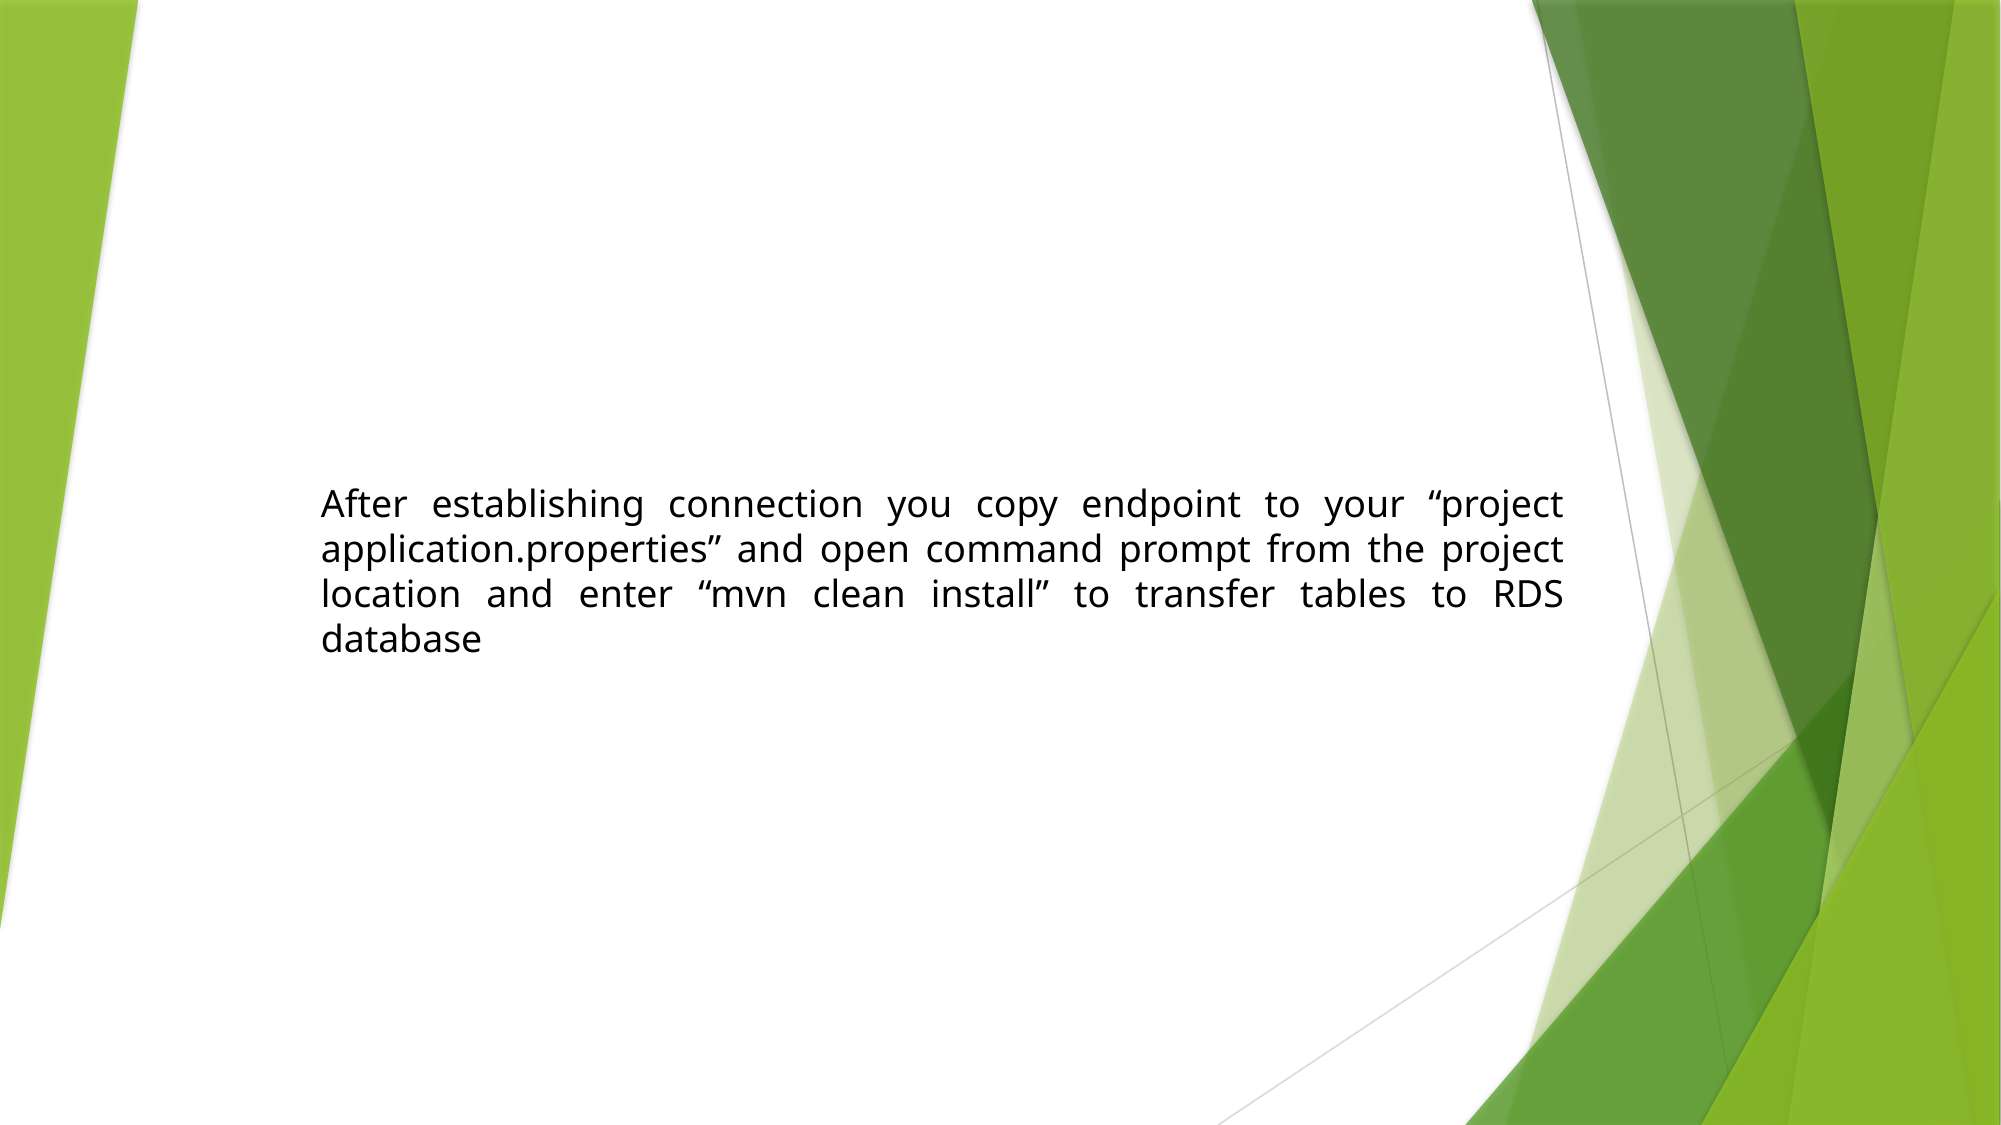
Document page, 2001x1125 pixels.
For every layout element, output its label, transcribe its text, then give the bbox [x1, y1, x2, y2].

subtitle After establishing connection you copy endpoint to your “project application.properties” and open command prompt from the project location and enter “mvn clean install” to transfer tables to RDS database [305, 472, 1580, 653]
